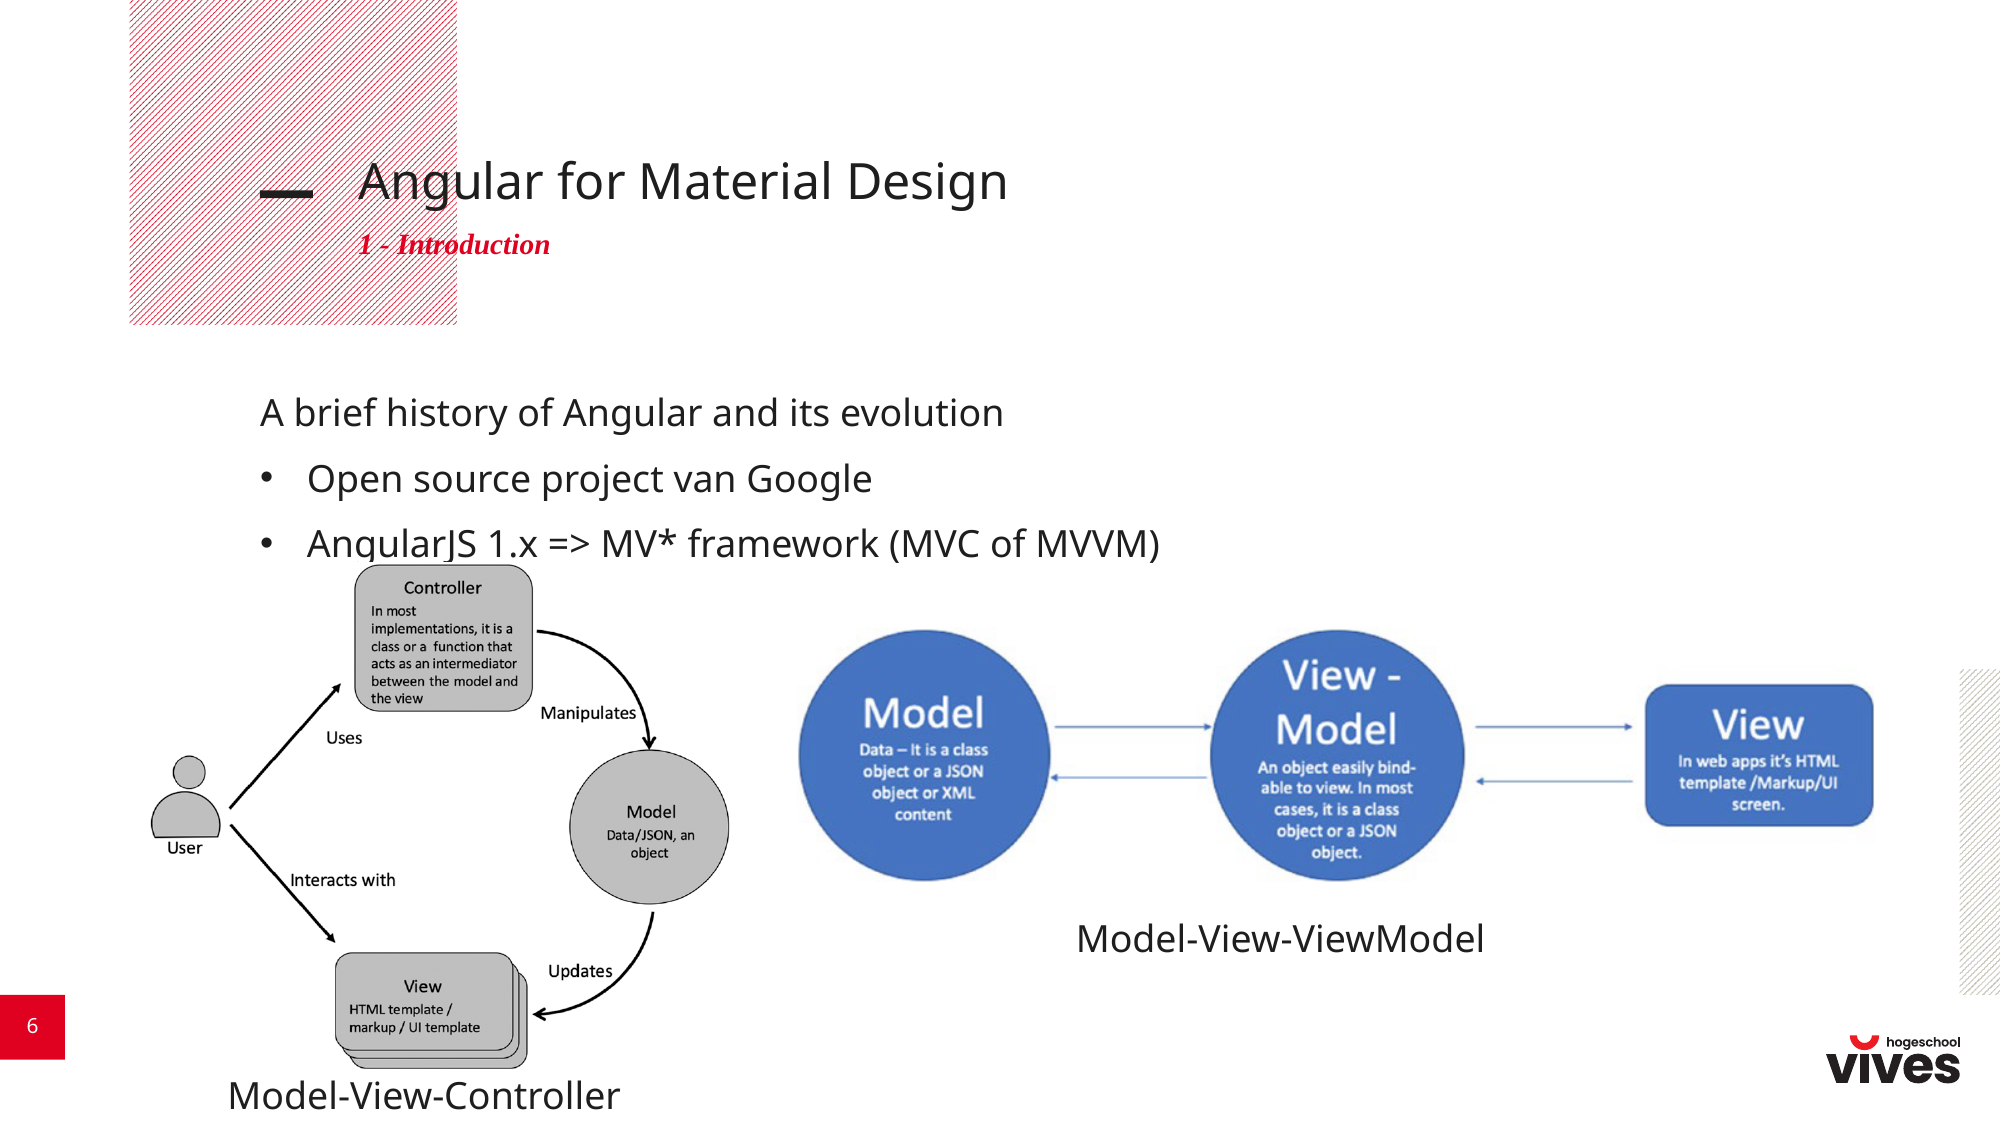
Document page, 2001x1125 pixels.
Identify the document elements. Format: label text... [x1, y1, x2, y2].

picture [148, 562, 730, 1069]
text_box Model-View-ViewModel [1061, 907, 2000, 968]
picture [1959, 669, 2000, 907]
text_box Model-View-Controller [212, 1069, 730, 1125]
picture [129, 0, 457, 325]
title Angular for Material Design [358, 138, 1863, 217]
picture [1959, 968, 2000, 995]
list 1 - Introduction [358, 217, 1863, 268]
picture [796, 627, 1875, 882]
list A brief history of Angular and its evolution Open source project van Google AngularJS 1.x => MV* framework (MVC of MVVM) [259, 388, 1863, 995]
